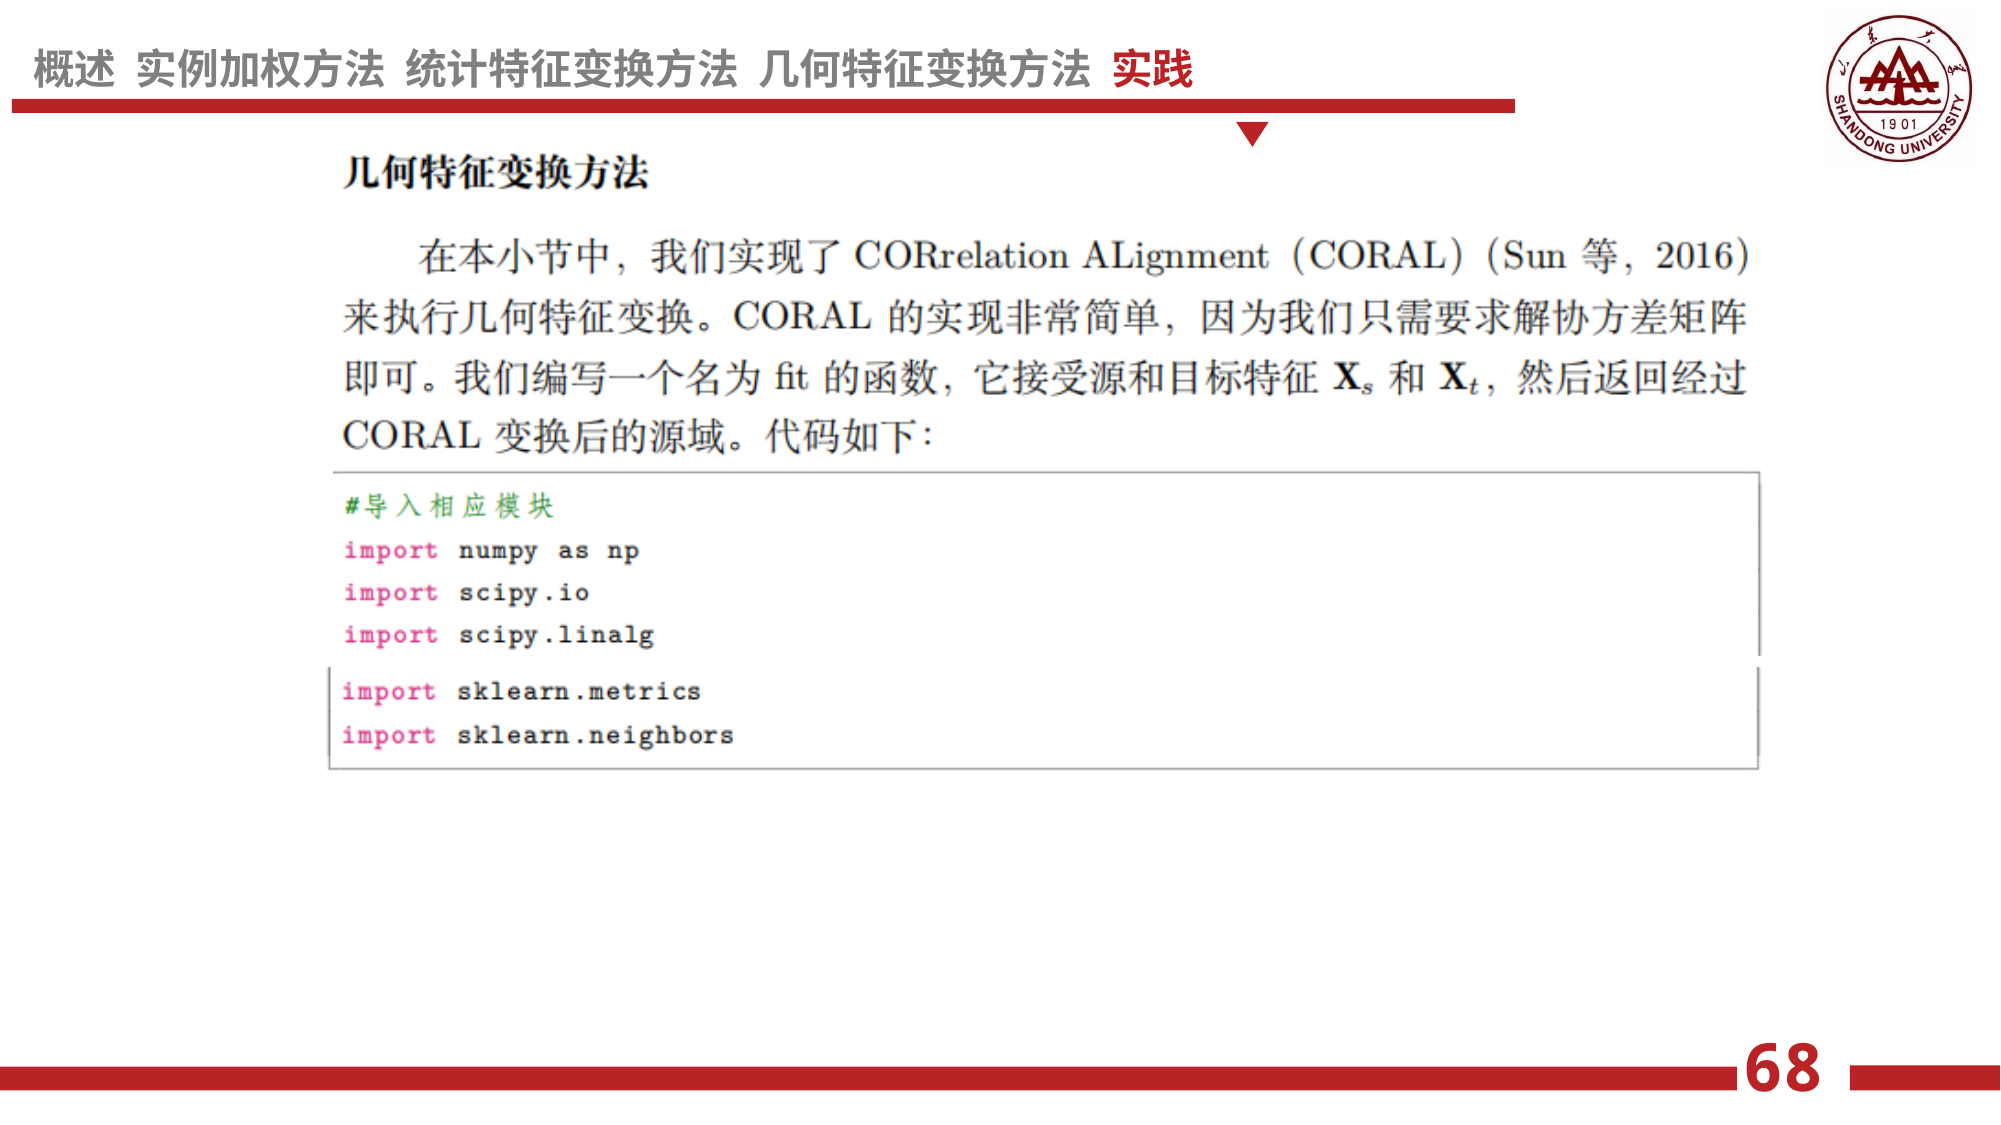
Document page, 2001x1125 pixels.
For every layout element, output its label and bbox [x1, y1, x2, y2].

picture [307, 147, 1785, 795]
picture [1820, 9, 1977, 167]
